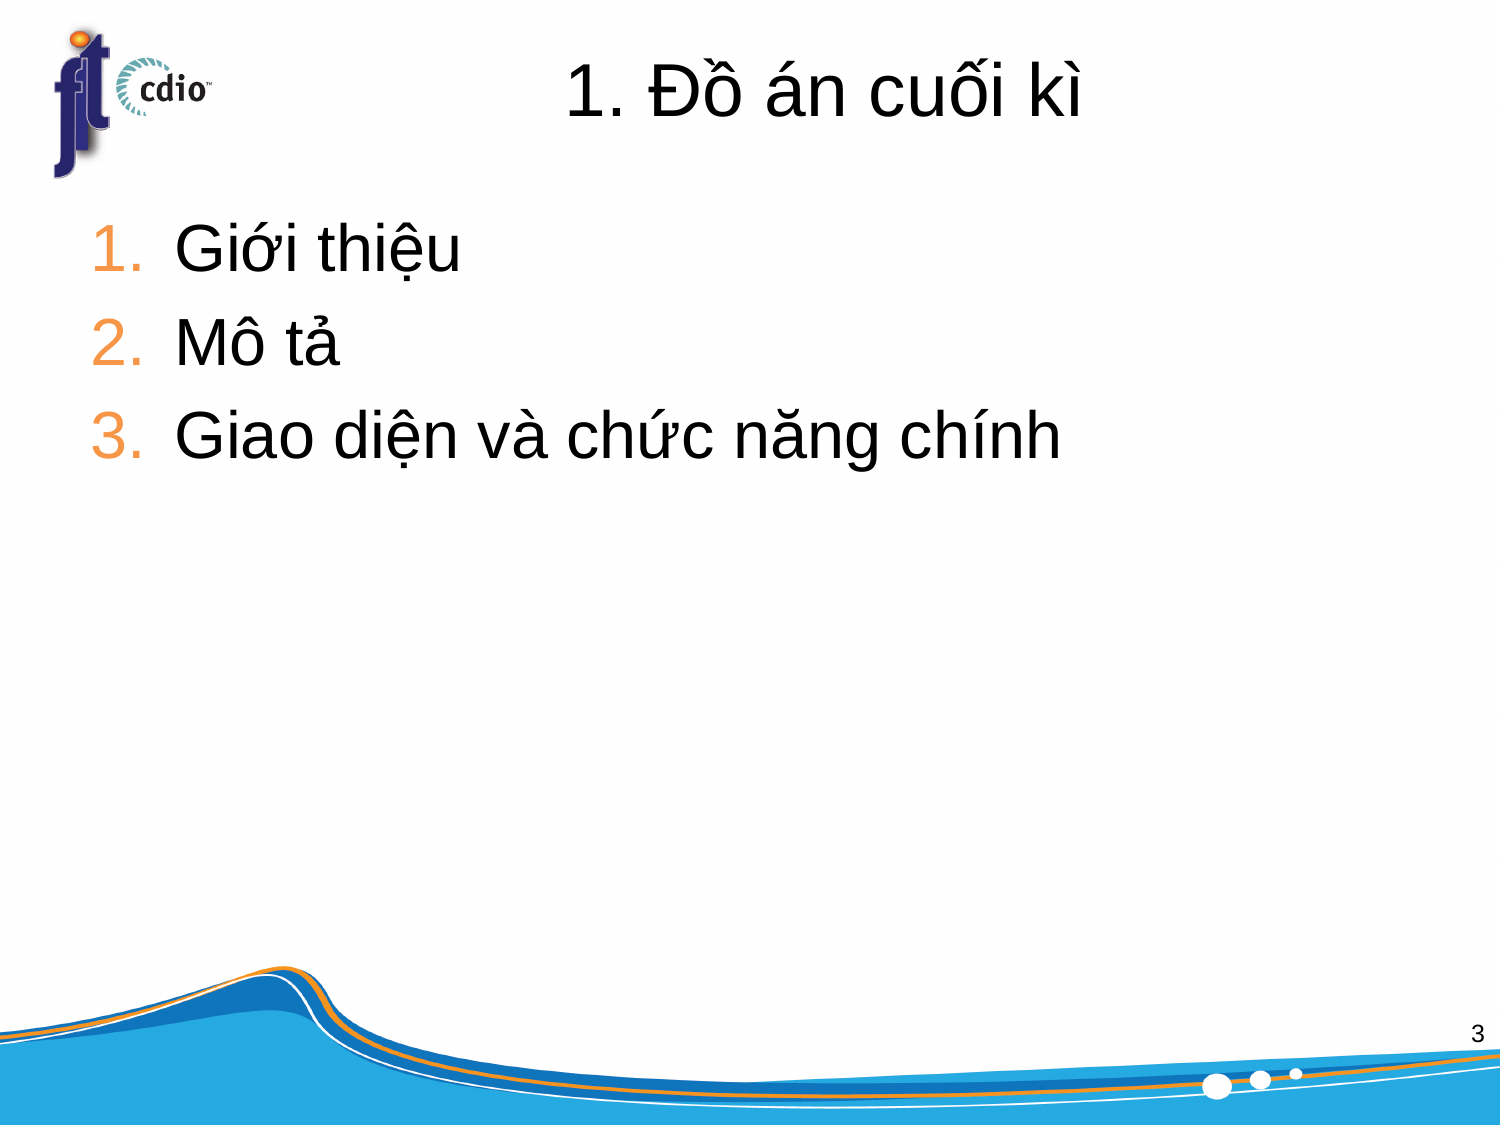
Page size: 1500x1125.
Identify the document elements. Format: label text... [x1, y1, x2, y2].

slide_number 3 [1149, 1002, 1500, 1063]
title 1. Đồ án cuối kì [226, 6, 1425, 166]
picture [0, 0, 1500, 1125]
list Giới thiệu Mô tả Giao diện và chức năng chính [75, 197, 1425, 977]
